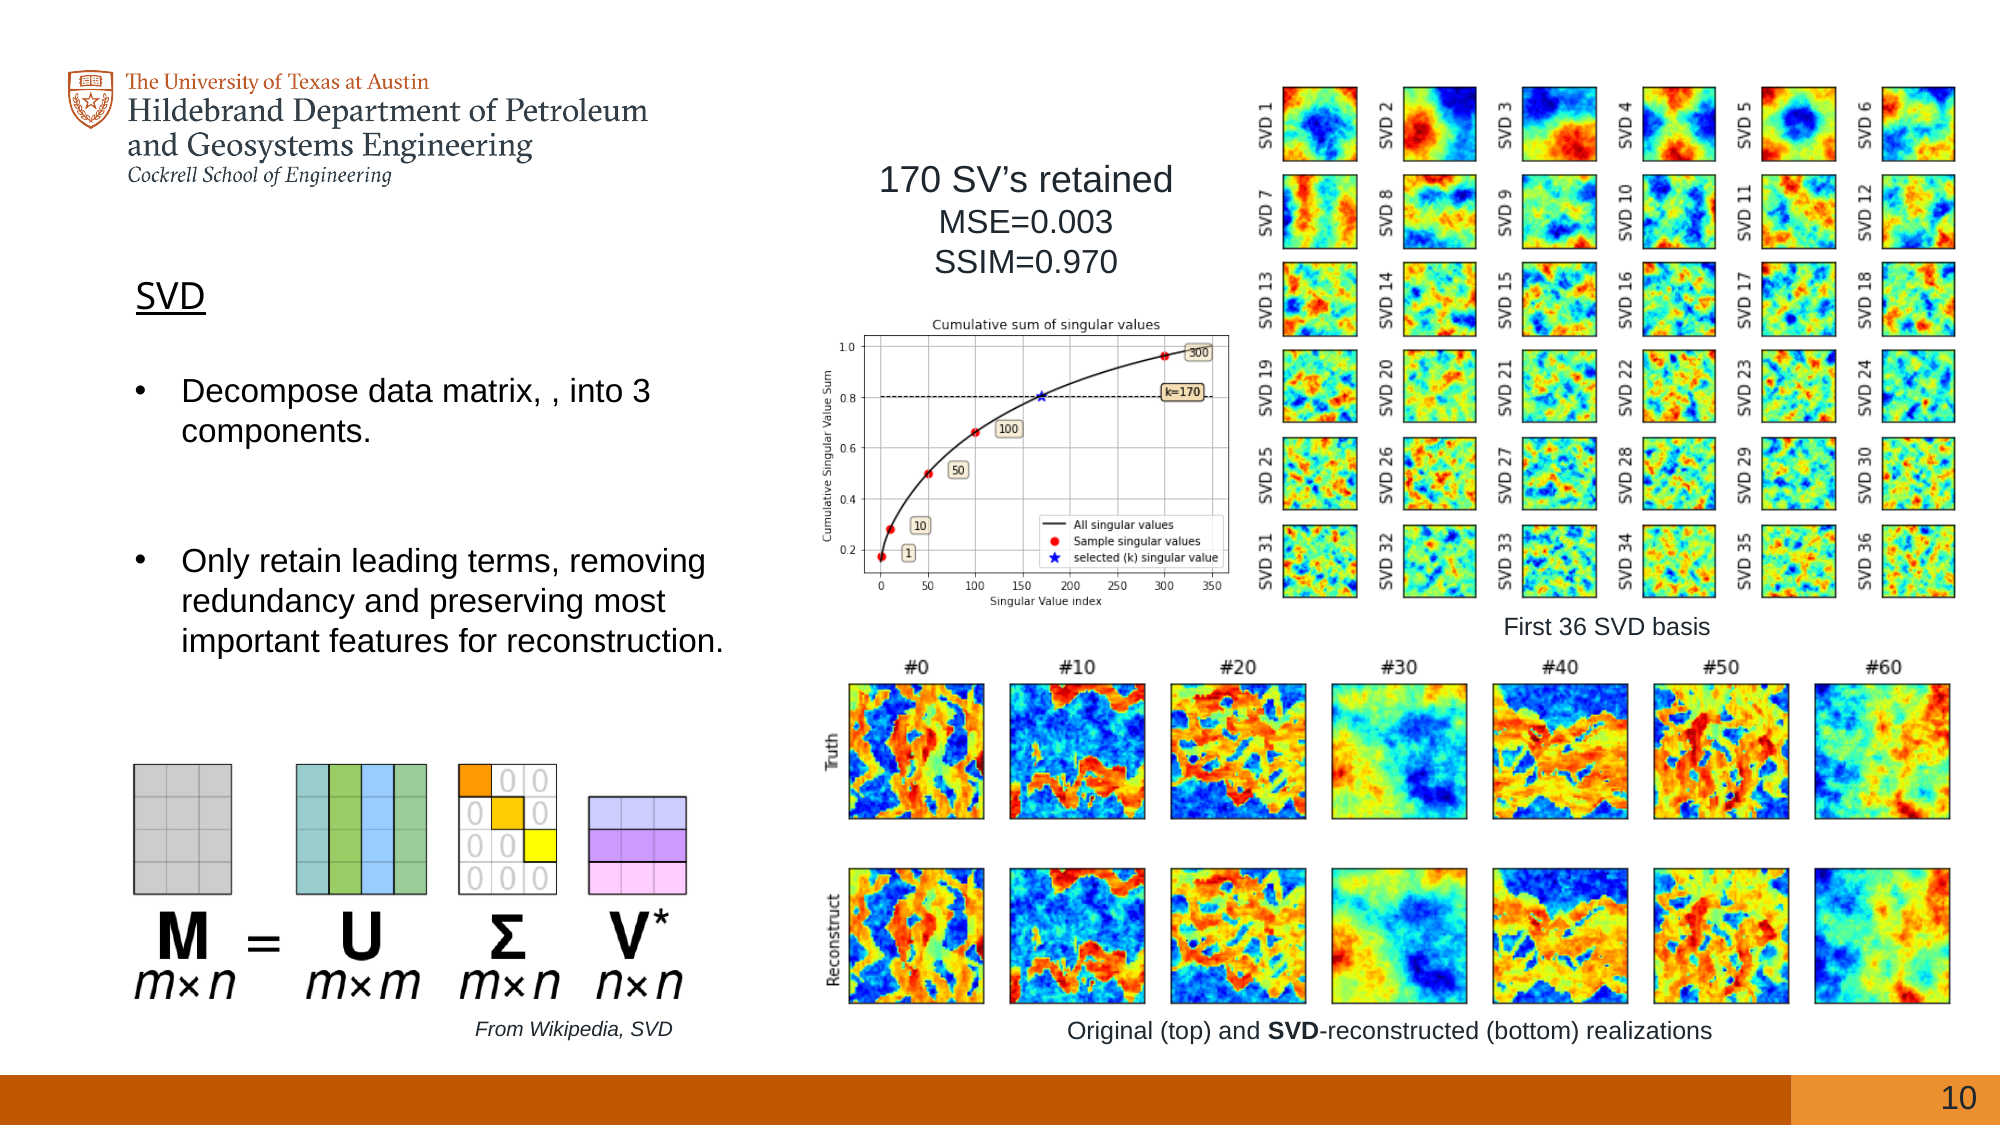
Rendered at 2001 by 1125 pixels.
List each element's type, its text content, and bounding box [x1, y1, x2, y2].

picture [816, 651, 1965, 1020]
picture [816, 311, 1236, 614]
picture [1250, 76, 1965, 615]
text_box SVD [120, 264, 1250, 324]
text_box 170 SV’s retained MSE=0.003 SSIM=0.970 [816, 147, 1236, 288]
text_box 10 [1918, 1068, 2000, 1124]
text_box First 36 SVD basis [1254, 615, 1960, 648]
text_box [119, 754, 696, 1049]
picture [68, 70, 648, 187]
text_box Original (top) and SVD-reconstructed (bottom) realizations [1037, 1020, 1744, 1052]
